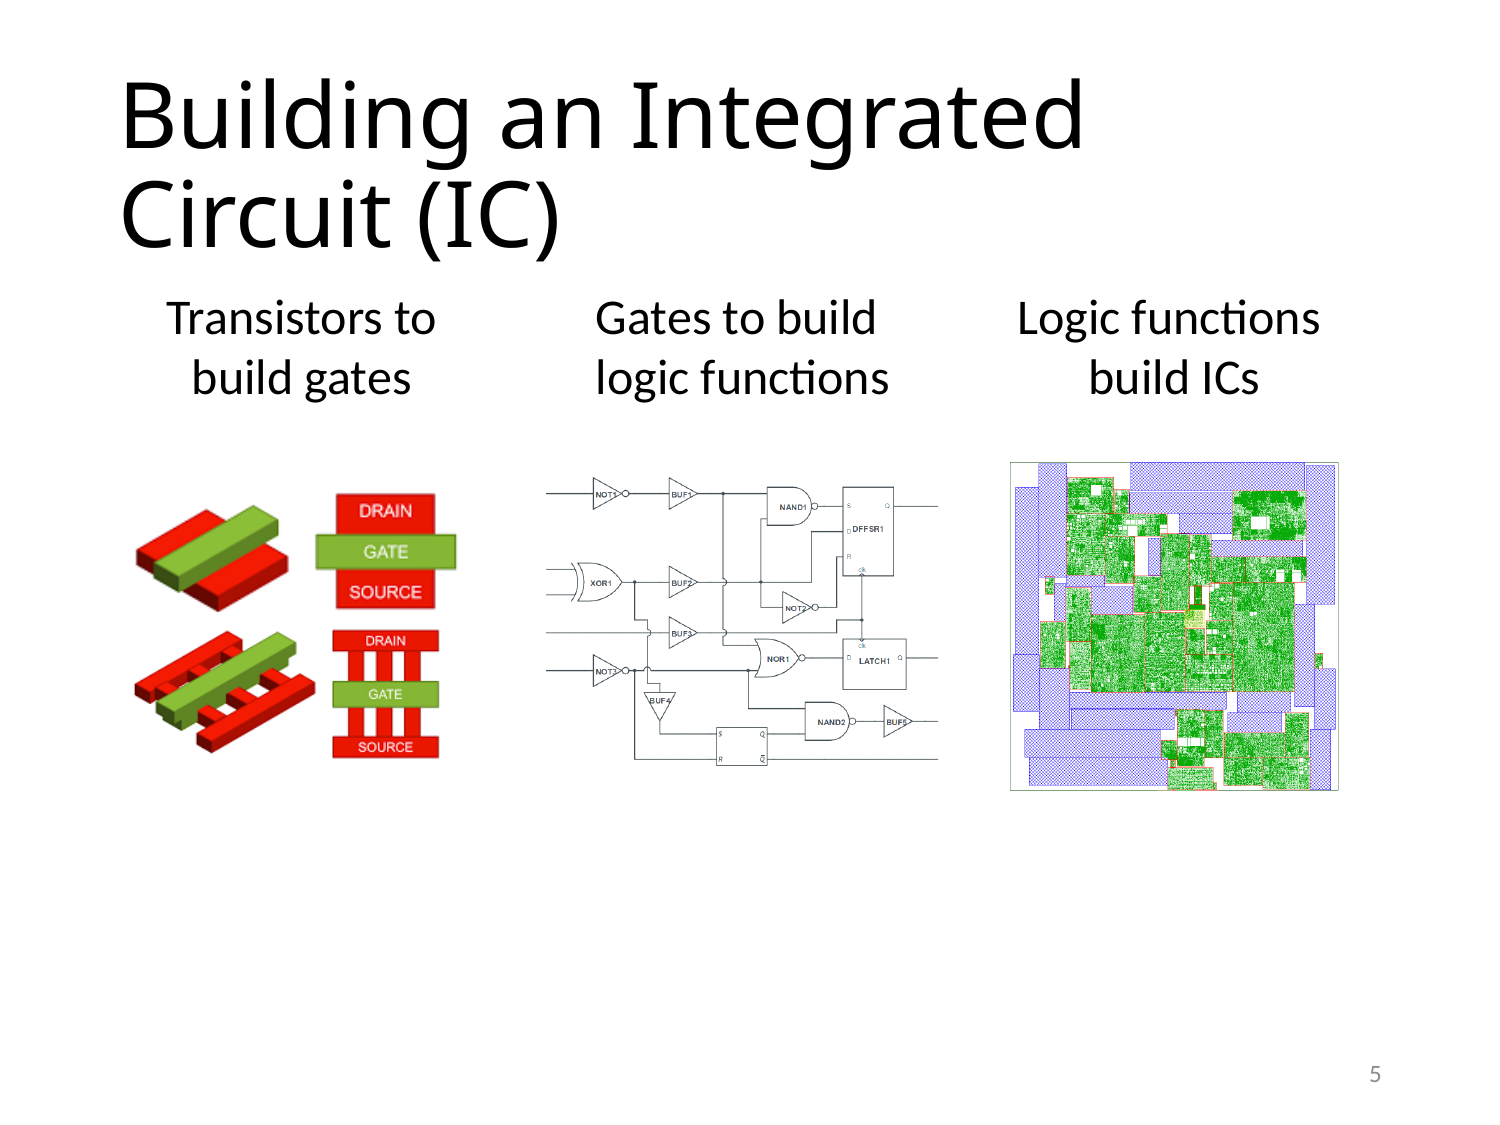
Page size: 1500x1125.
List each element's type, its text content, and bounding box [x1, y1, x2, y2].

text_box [126, 473, 477, 770]
title Building an Integrated Circuit (IC) [103, 59, 1397, 278]
text_box Gates to build logic functions [580, 277, 905, 413]
picture [1008, 461, 1341, 792]
picture [543, 473, 943, 770]
text_box Transistors to build gates [151, 277, 463, 413]
slide_number 5 [1059, 1042, 1397, 1103]
text_box Logic functions build ICs [1002, 277, 1347, 413]
